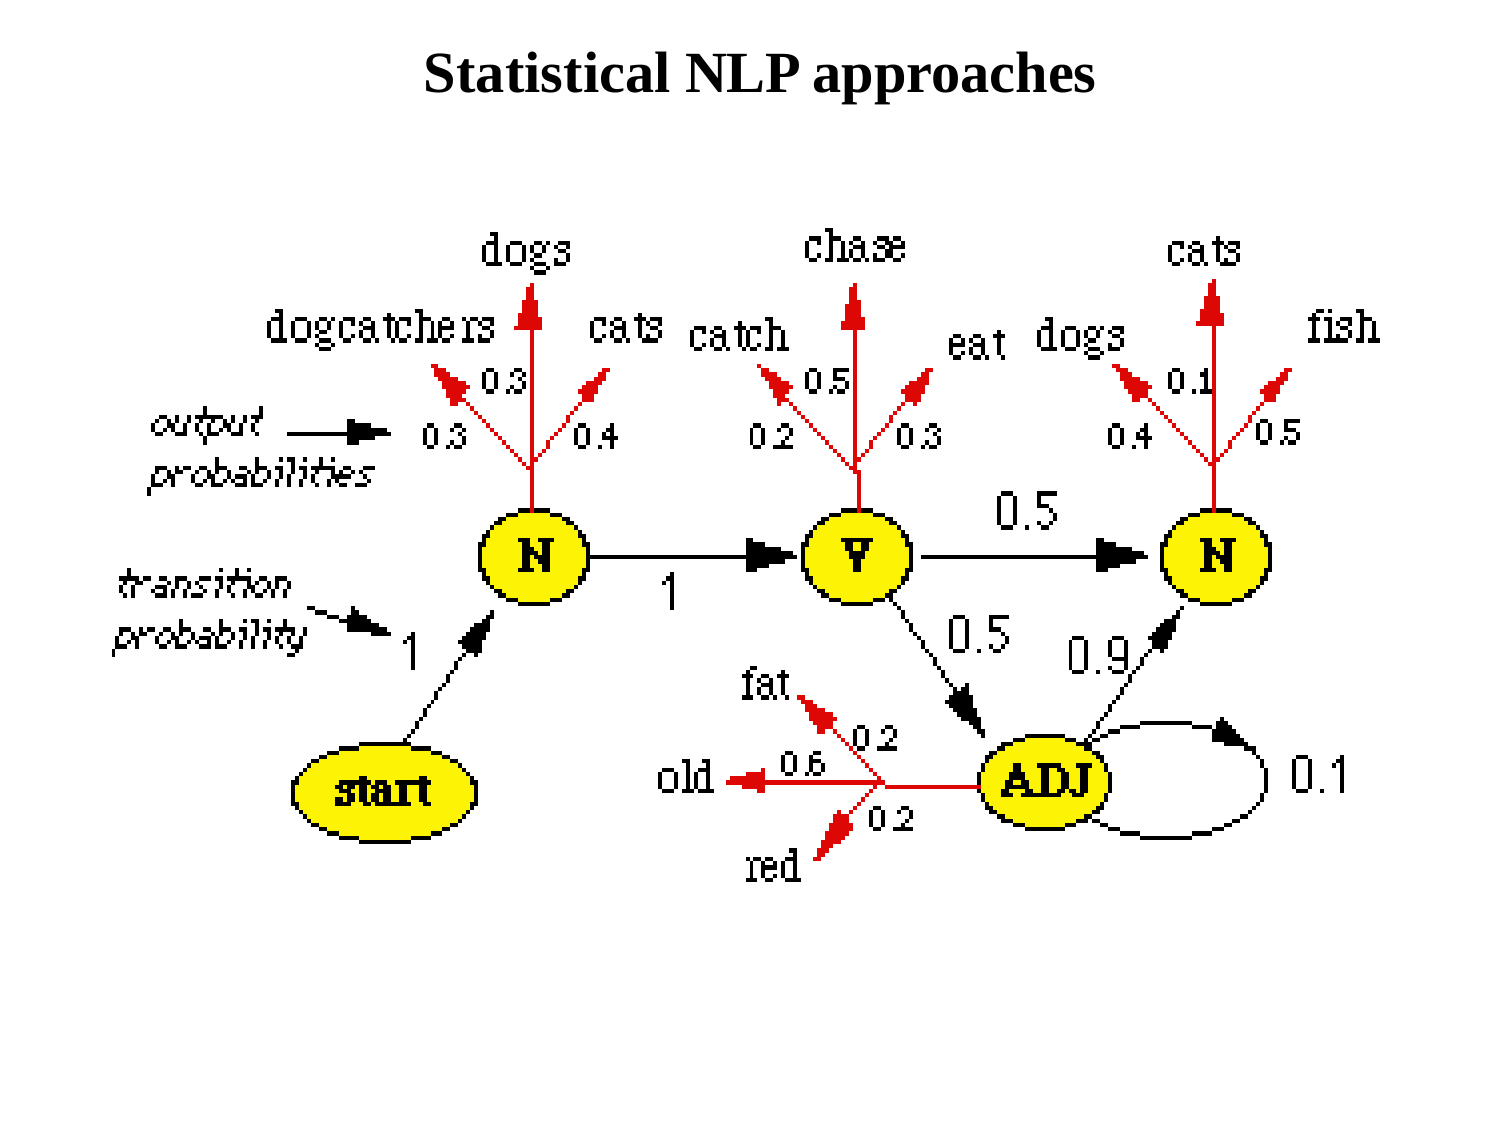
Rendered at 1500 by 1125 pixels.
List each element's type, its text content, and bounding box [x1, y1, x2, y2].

title Statistical NLP approaches [43, 24, 1478, 113]
picture [112, 224, 1388, 901]
